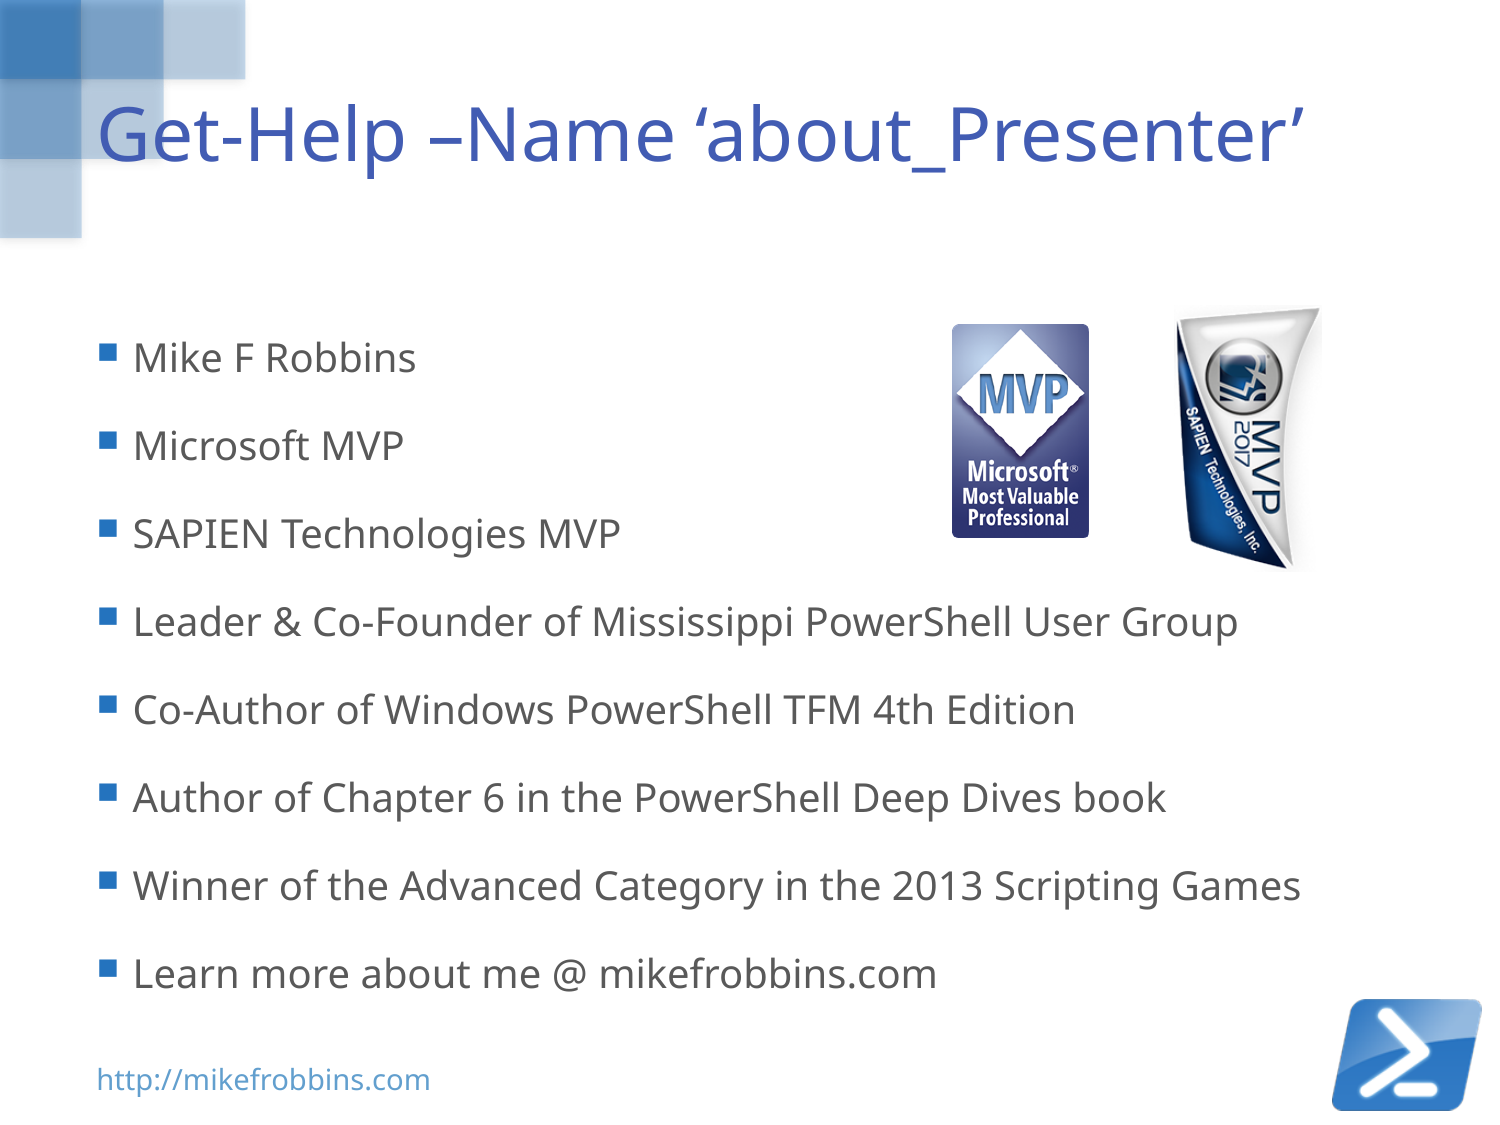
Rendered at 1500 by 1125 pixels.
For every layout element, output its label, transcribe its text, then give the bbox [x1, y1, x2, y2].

picture [1332, 999, 1482, 1111]
title Get-Help –Name ‘about_Presenter’ [81, 79, 1322, 263]
picture [1174, 305, 1323, 572]
list Mike F Robbins Microsoft MVP SAPIEN Technologies MVP Leader & Co-Founder of Mississippi PowerShell User Group Co-Author of Windows PowerShell TFM 4th Edition Author of Chapter 6 in the PowerShell Deep Dives book Winner of the Advanced Category in the 2013 Scripting Games Learn more about me @ mikefrobbins.com [81, 324, 1374, 1005]
picture [952, 324, 1089, 538]
